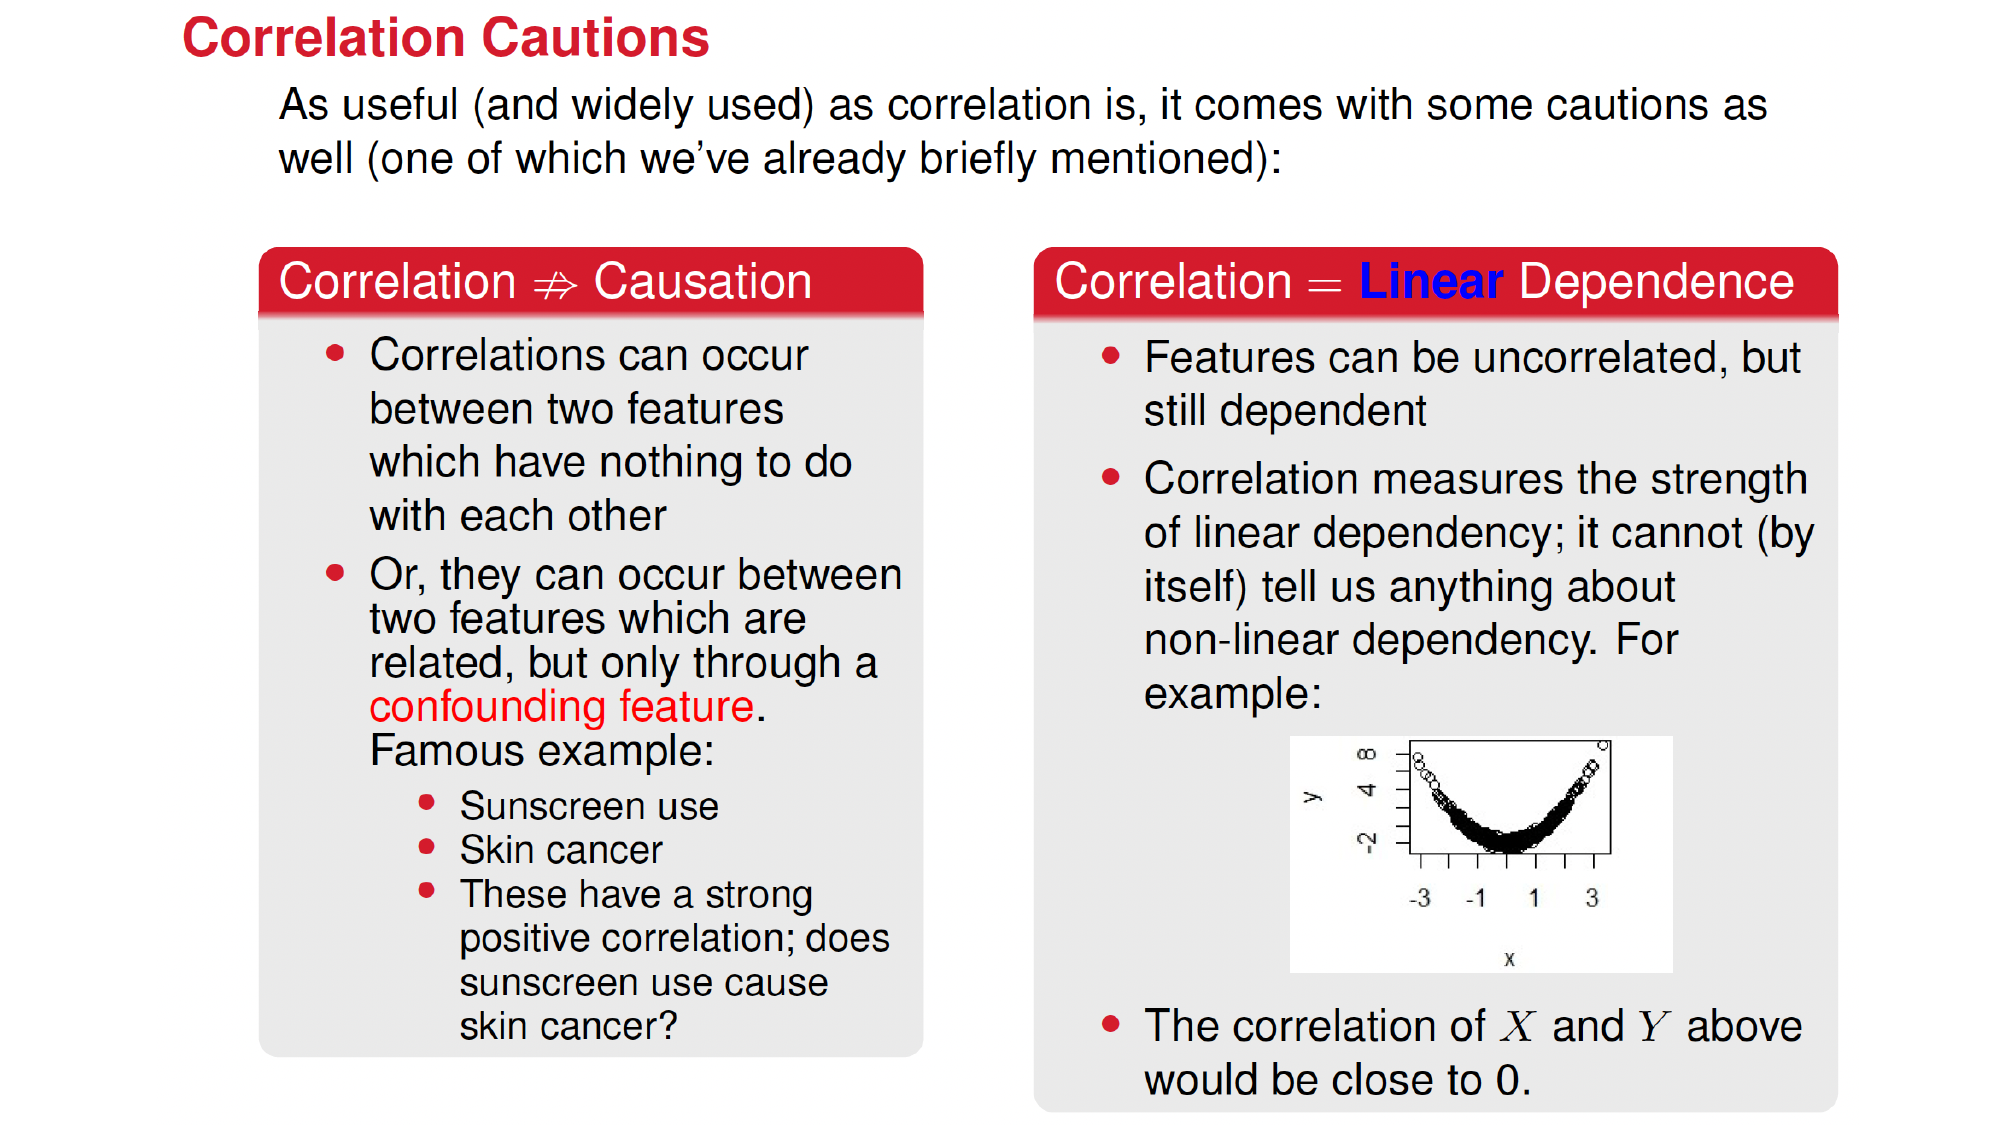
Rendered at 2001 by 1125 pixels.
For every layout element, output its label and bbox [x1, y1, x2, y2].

picture [156, 0, 1860, 1125]
